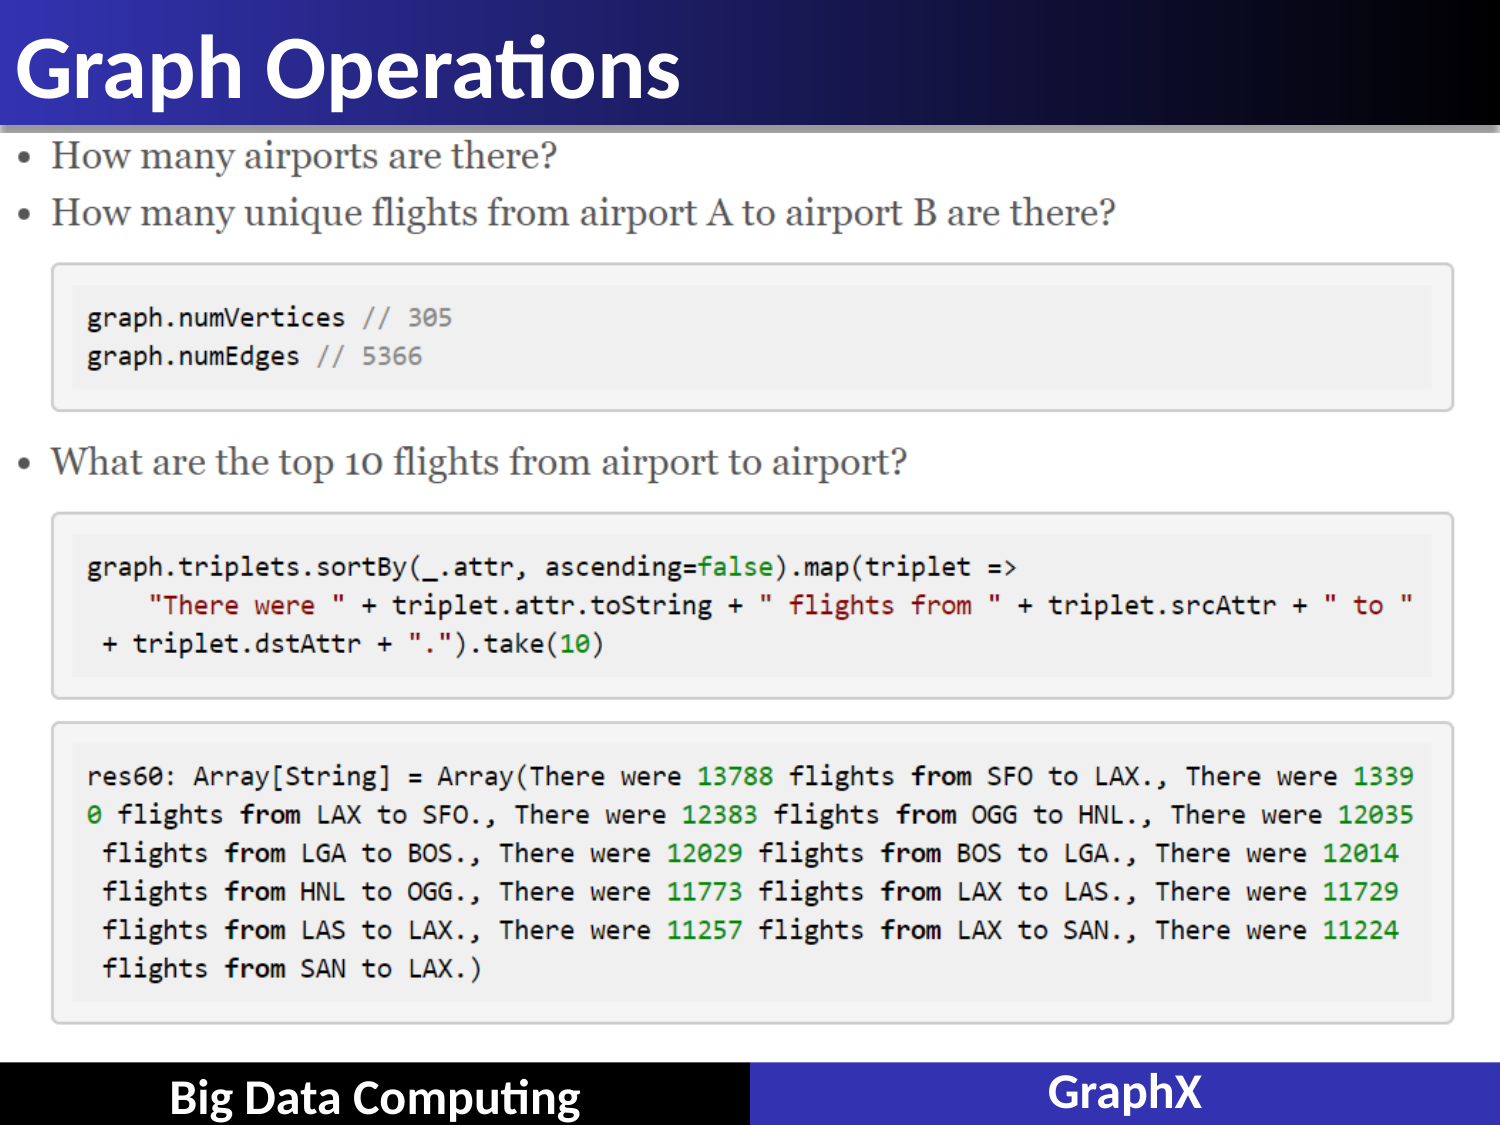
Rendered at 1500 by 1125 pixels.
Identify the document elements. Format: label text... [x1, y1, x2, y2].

title Graph Operations [0, 0, 1463, 126]
picture [0, 133, 1500, 1039]
text_box Big Data Computing [0, 1070, 749, 1119]
text_box GraphX [749, 1058, 1500, 1119]
